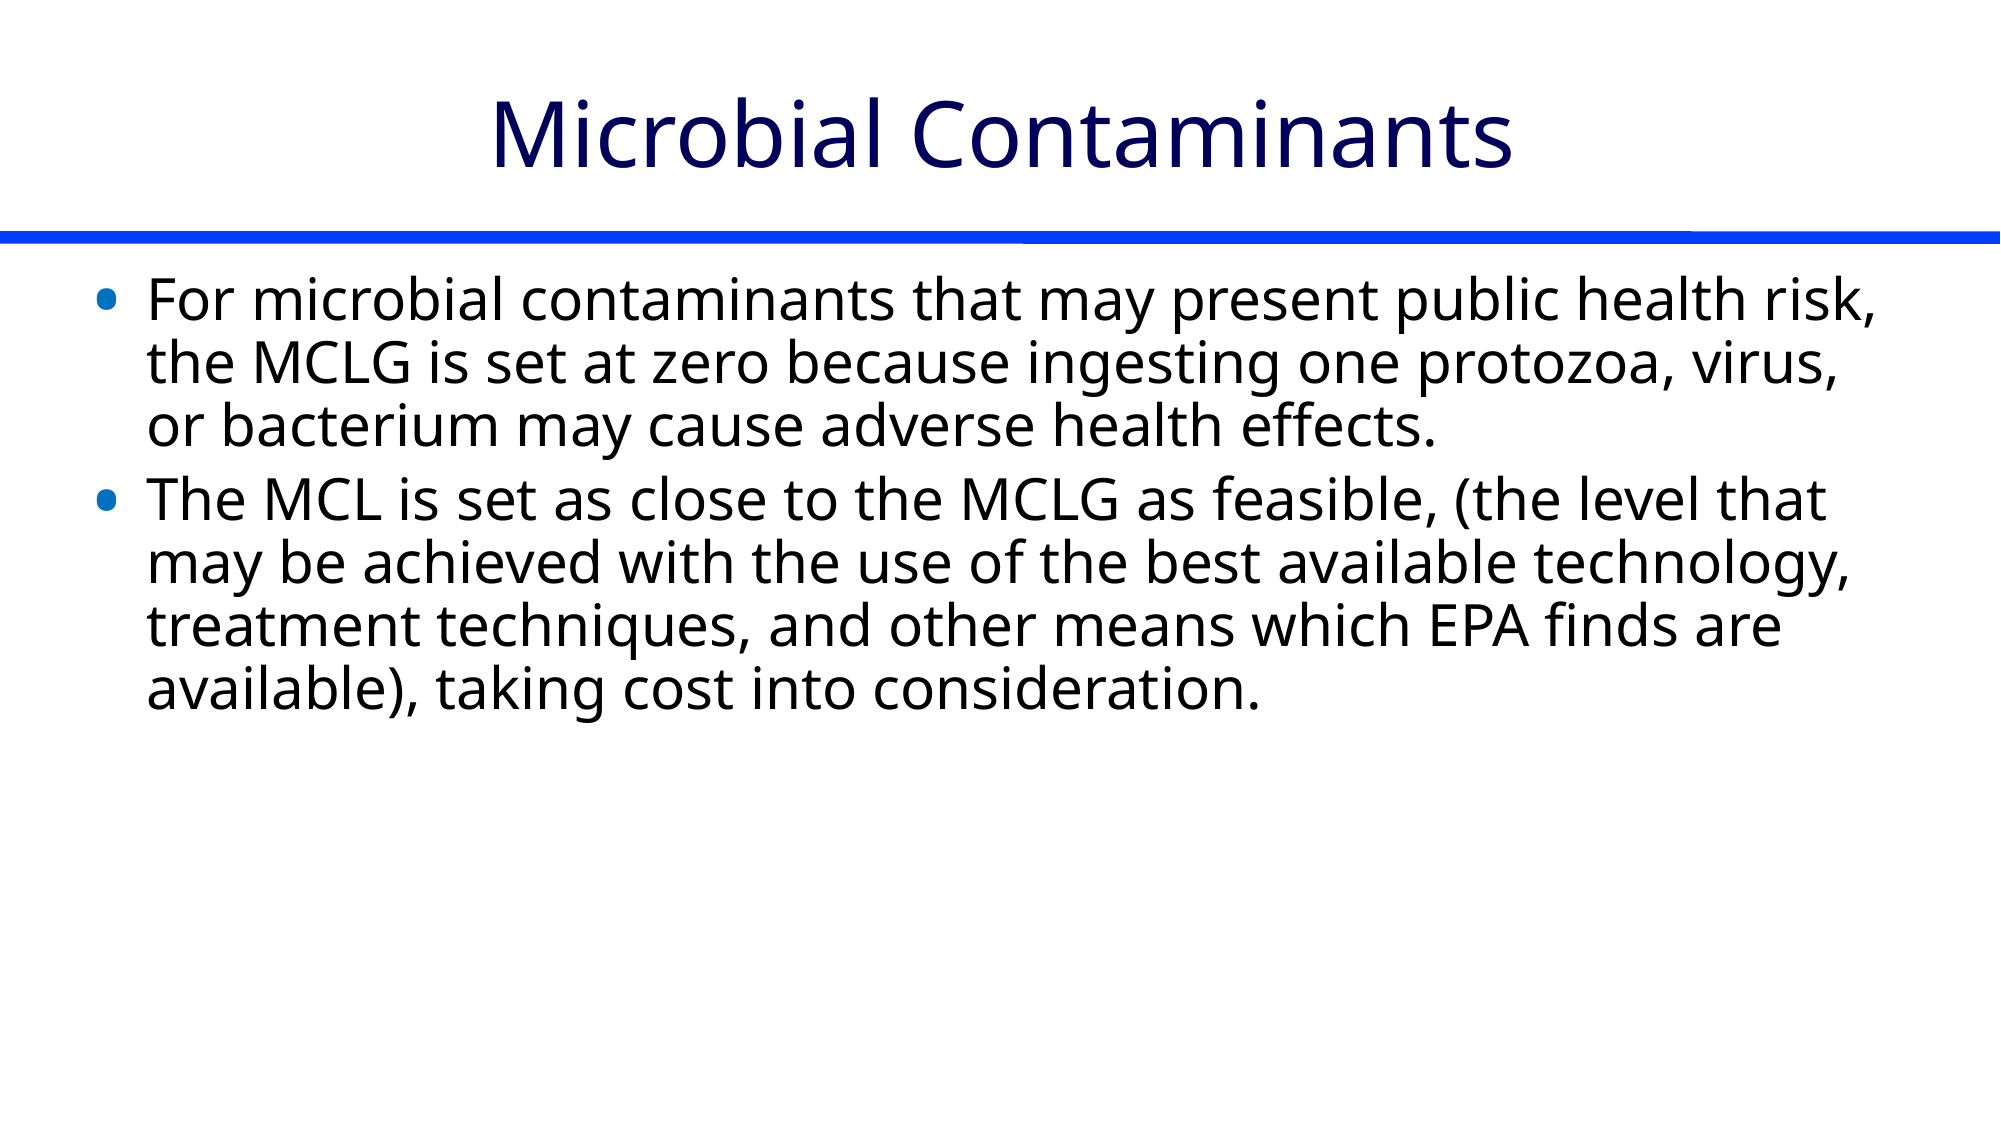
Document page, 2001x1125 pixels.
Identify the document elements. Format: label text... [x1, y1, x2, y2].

list For microbial contaminants that may present public health risk, the MCLG is set at zero because ingesting one protozoa, virus, or bacterium may cause adverse health effects. The MCL is set as close to the MCLG as feasible, (the level that may be achieved with the use of the best available technology, treatment techniques, and other means which EPA finds are available), taking cost into consideration. [74, 262, 1930, 1006]
title Microbial Contaminants [75, 37, 1930, 225]
